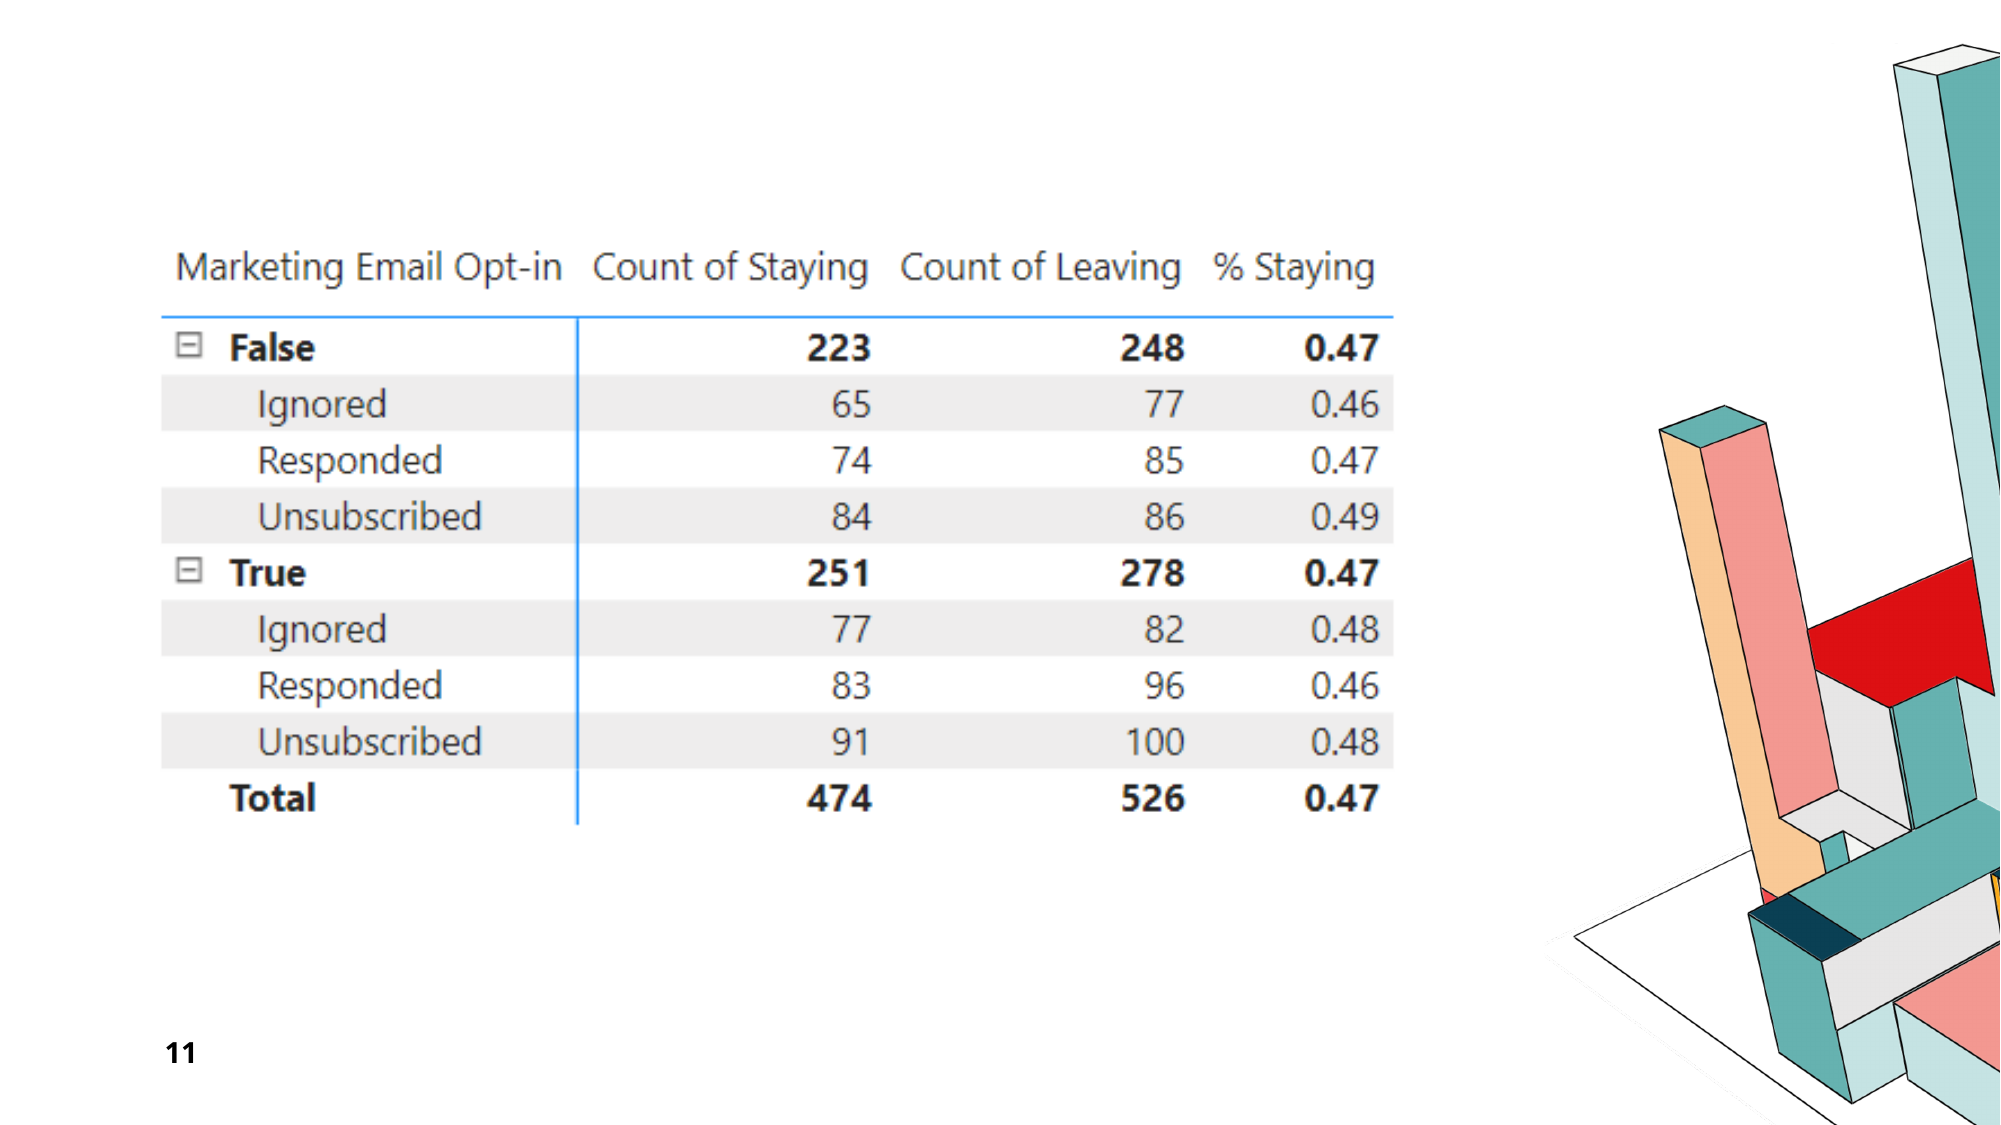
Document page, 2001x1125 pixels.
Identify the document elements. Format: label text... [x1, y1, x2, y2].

picture [1544, 43, 2000, 1125]
picture [125, 195, 1464, 875]
slide_number 11 [149, 1024, 588, 1085]
